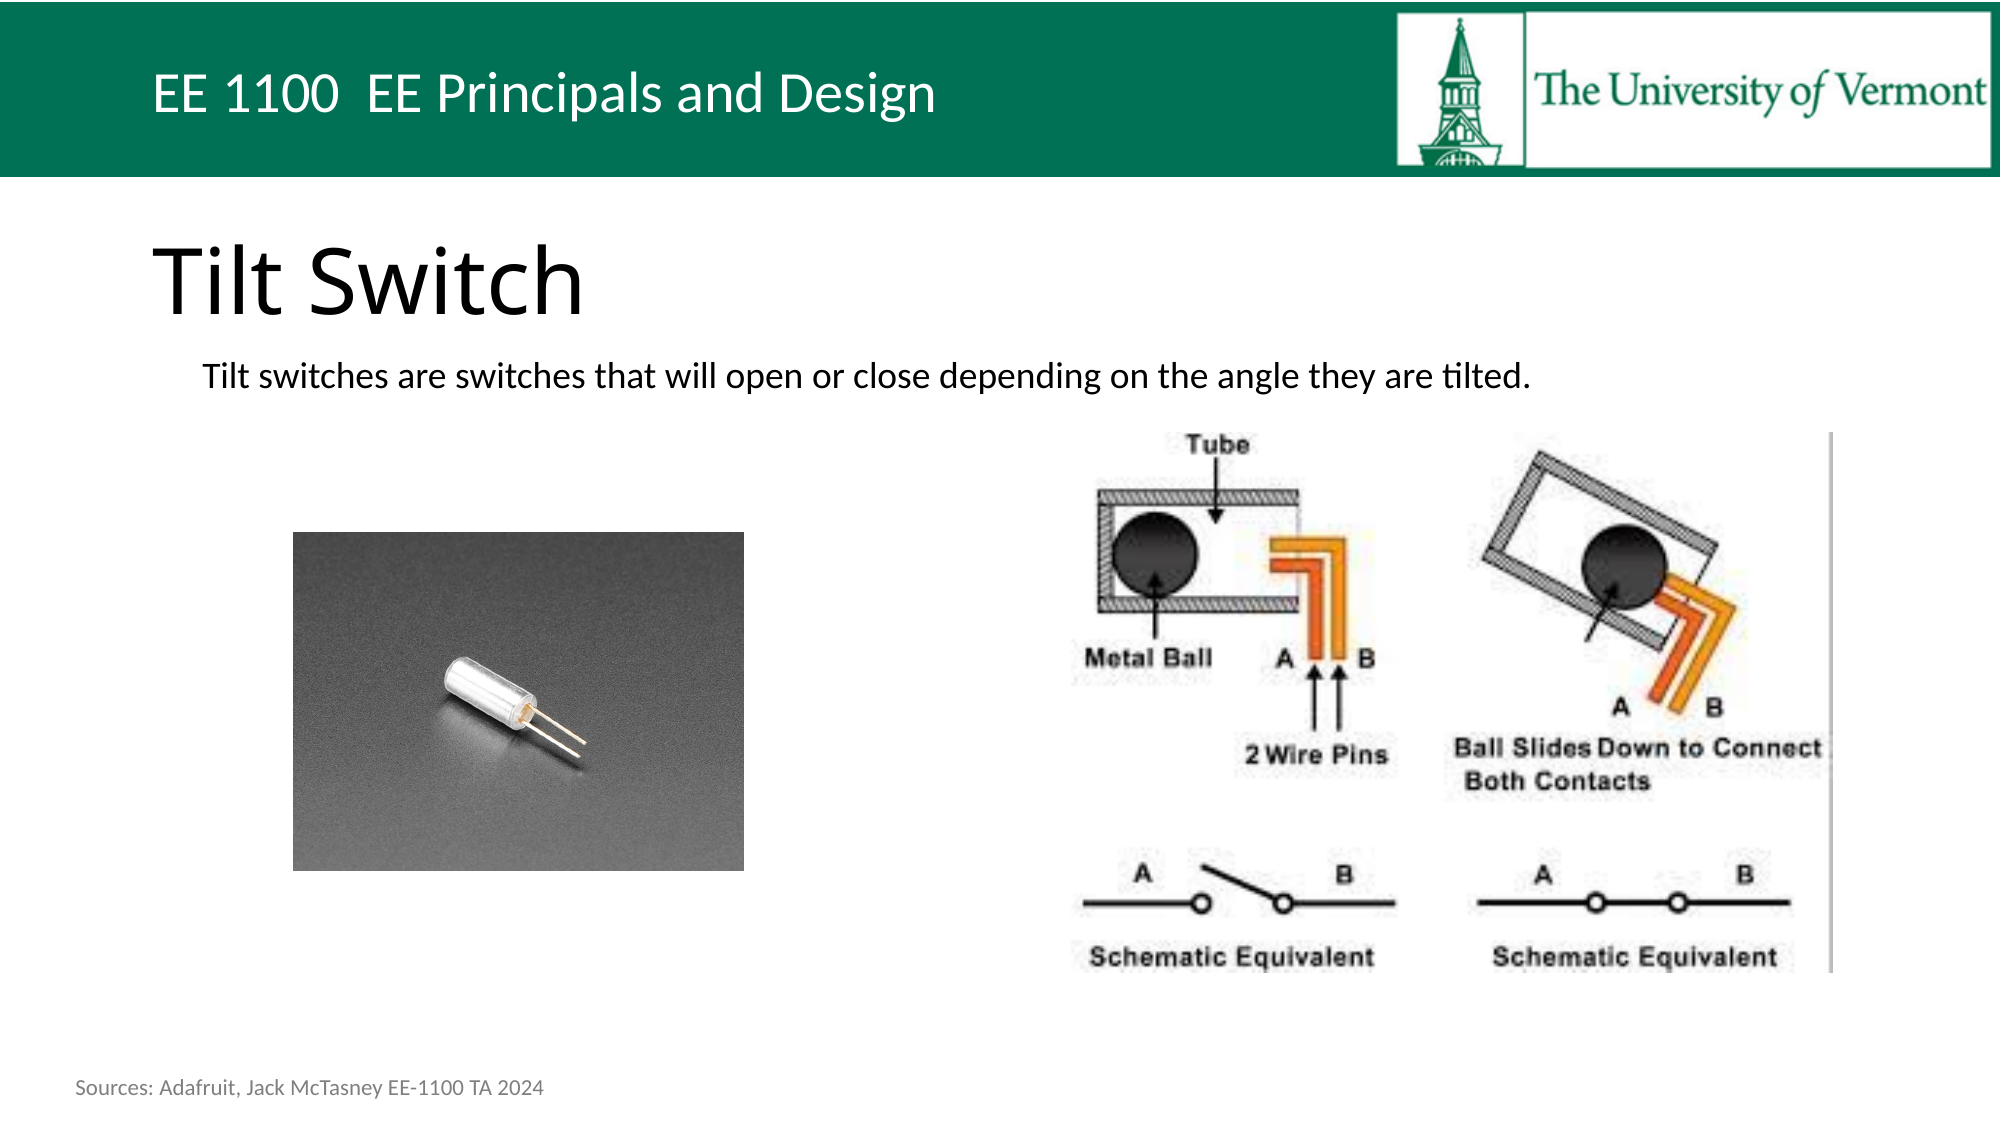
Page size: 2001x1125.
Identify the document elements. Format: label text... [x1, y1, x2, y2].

picture [1049, 432, 1833, 973]
title Tilt Switch [137, 206, 1863, 363]
text_box Tilt switches are switches that will open or close depending on the angle they are tilted. [187, 343, 1817, 404]
picture [0, 2, 2000, 177]
text_box Sources: Adafruit, Jack McTasney EE-1100 TA 2024 [60, 1065, 601, 1108]
picture [293, 532, 744, 871]
